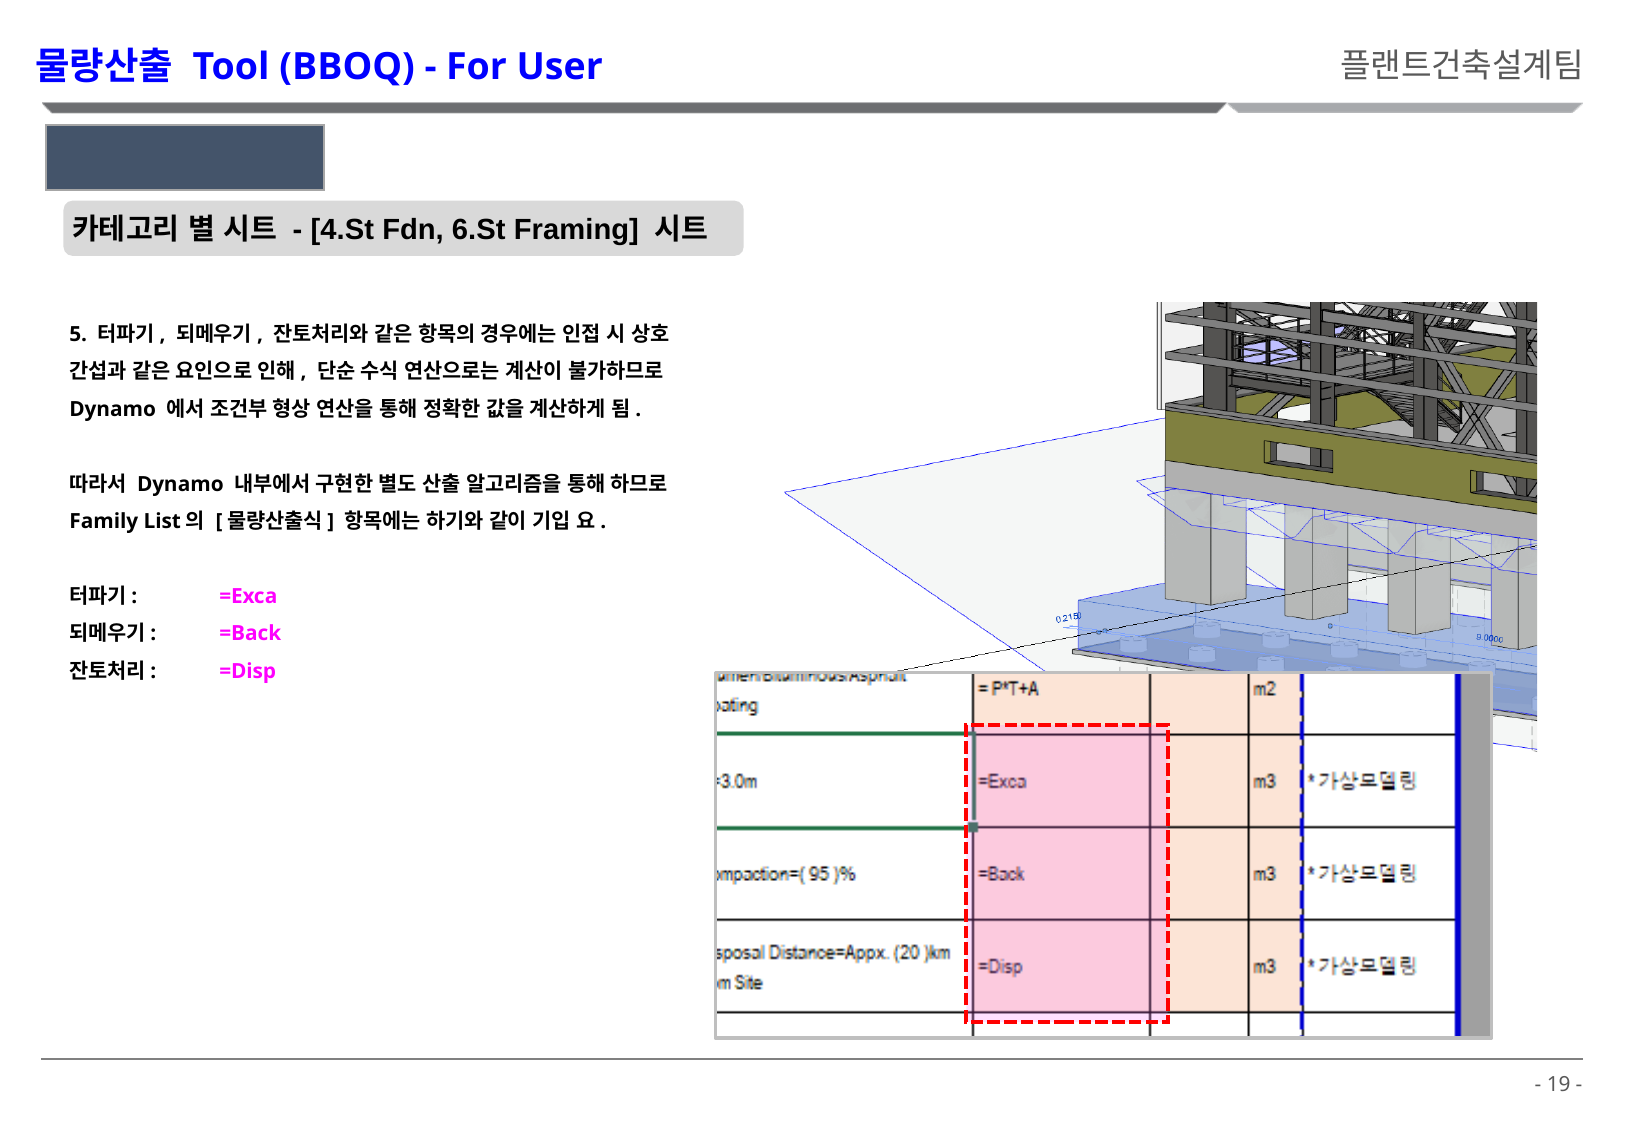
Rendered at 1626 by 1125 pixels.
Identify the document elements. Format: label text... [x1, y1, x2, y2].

text_box 5. 터파기, 되메우기, 잔토처리와 같은 항목의 경우에는 인접 시 상호 간섭과 같은 요인으로 인해, 단순 수식 연산으로는 계산이 불가하므로 Dynamo 에서 조건부 형상 연산을 통해 정확한 값을 계산하게 됨. 따라서 Dynamo 내부에서 구현한 별도 산출 알고리즘을 통해 하므로 Family List의 [물량산출식] 항목에는 하기와 같이 기입 요. 터파기: =Exca 되메우기: =Back 잔토처리: =Disp [45, 301, 692, 1061]
text_box 플랜트건축설계팀 [1339, 43, 1584, 84]
picture [781, 302, 1538, 809]
text_box 3. Family List [45, 124, 325, 191]
text_box 물량산출 Tool (BBOQ) - For User [20, 34, 618, 95]
picture [42, 102, 1583, 114]
text_box 카테고리 별 시트 - [4.St Fdn, 6.St Framing] 시트 [62, 199, 745, 257]
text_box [717, 674, 1490, 1037]
